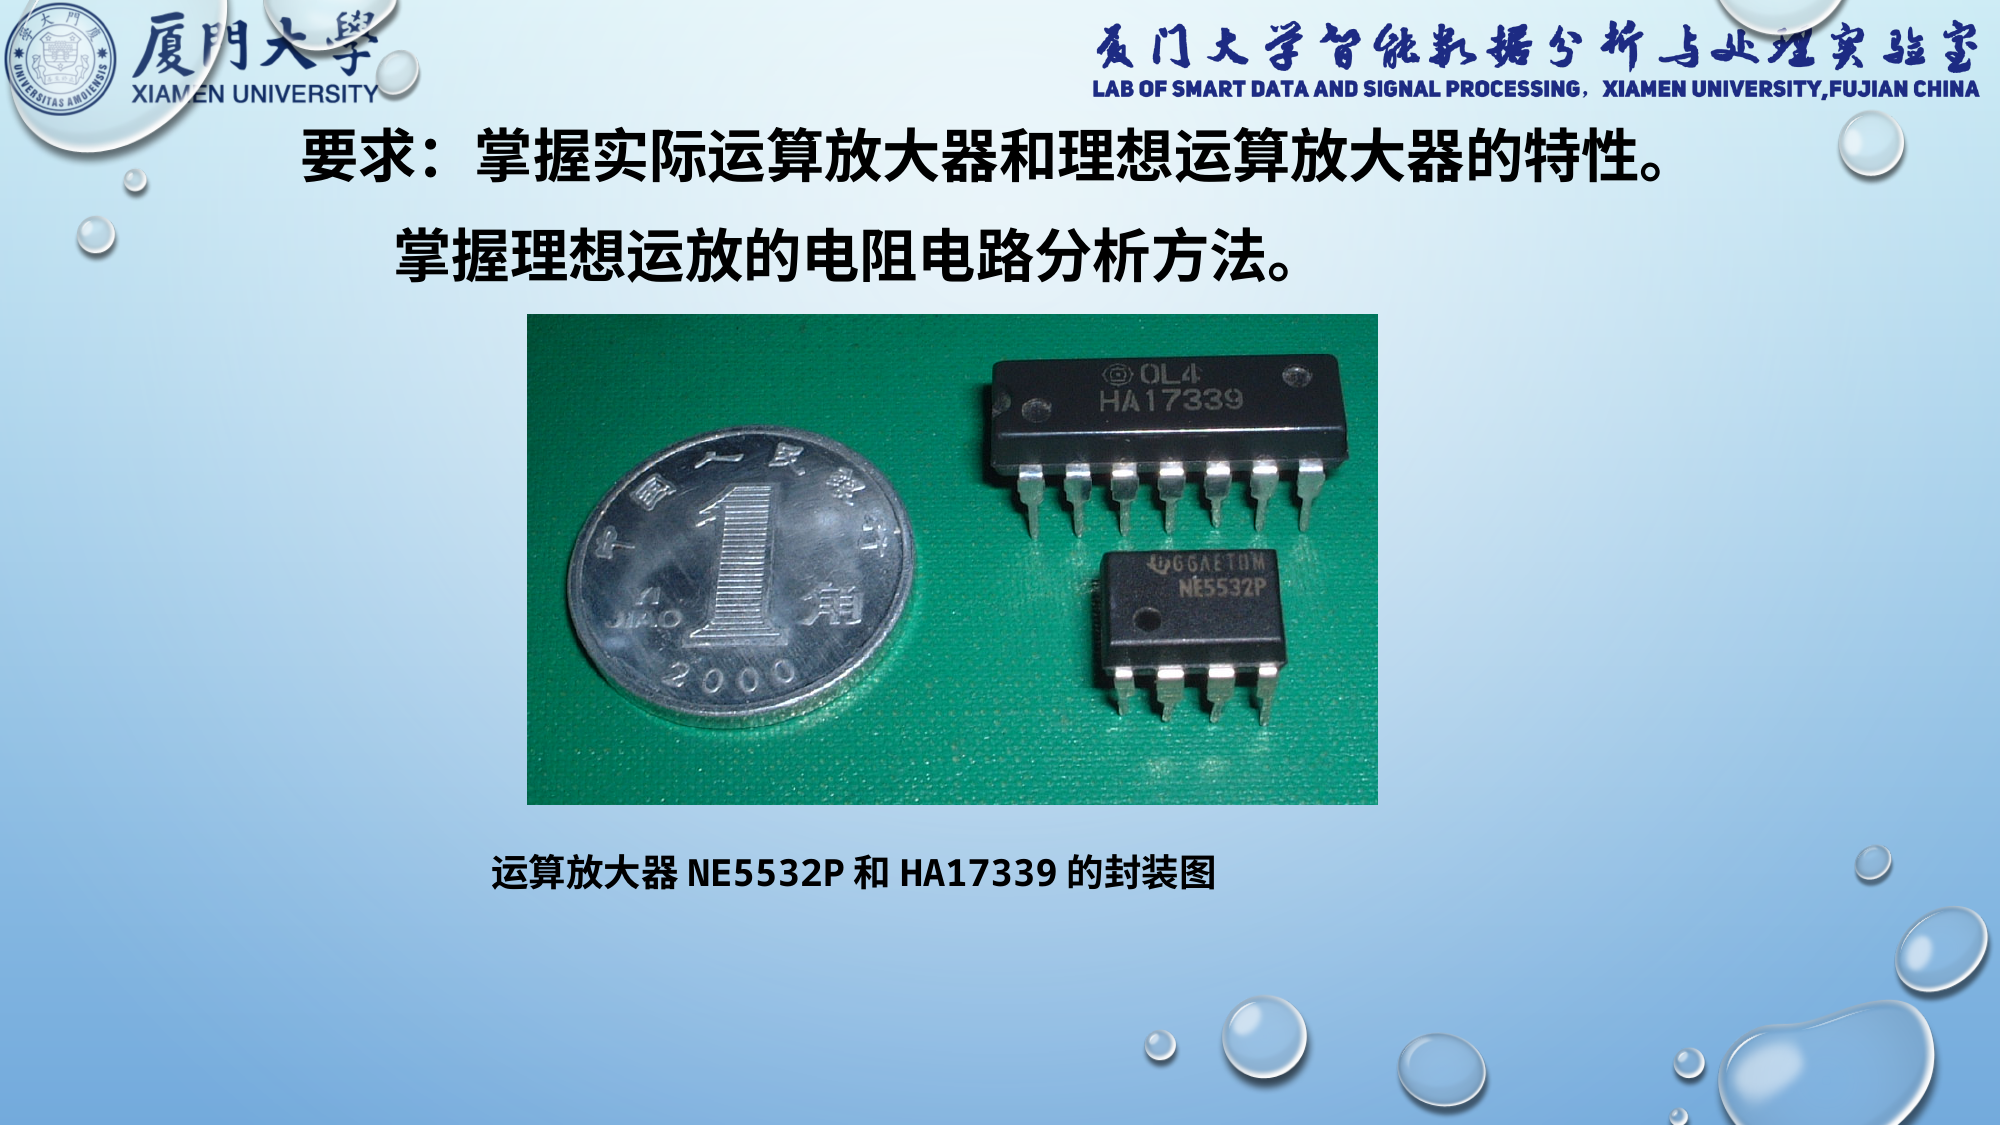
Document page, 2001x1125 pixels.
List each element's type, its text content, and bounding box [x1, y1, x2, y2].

text_box 要求：掌握实际运算放大器和理想运算放大器的特性。 掌握理想运放的电阻电路分析方法。 [285, 112, 1745, 297]
text_box 运算放大器NE5532P和HA17339的封装图 [476, 841, 1241, 902]
picture [0, 0, 2000, 1125]
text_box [527, 314, 1379, 805]
